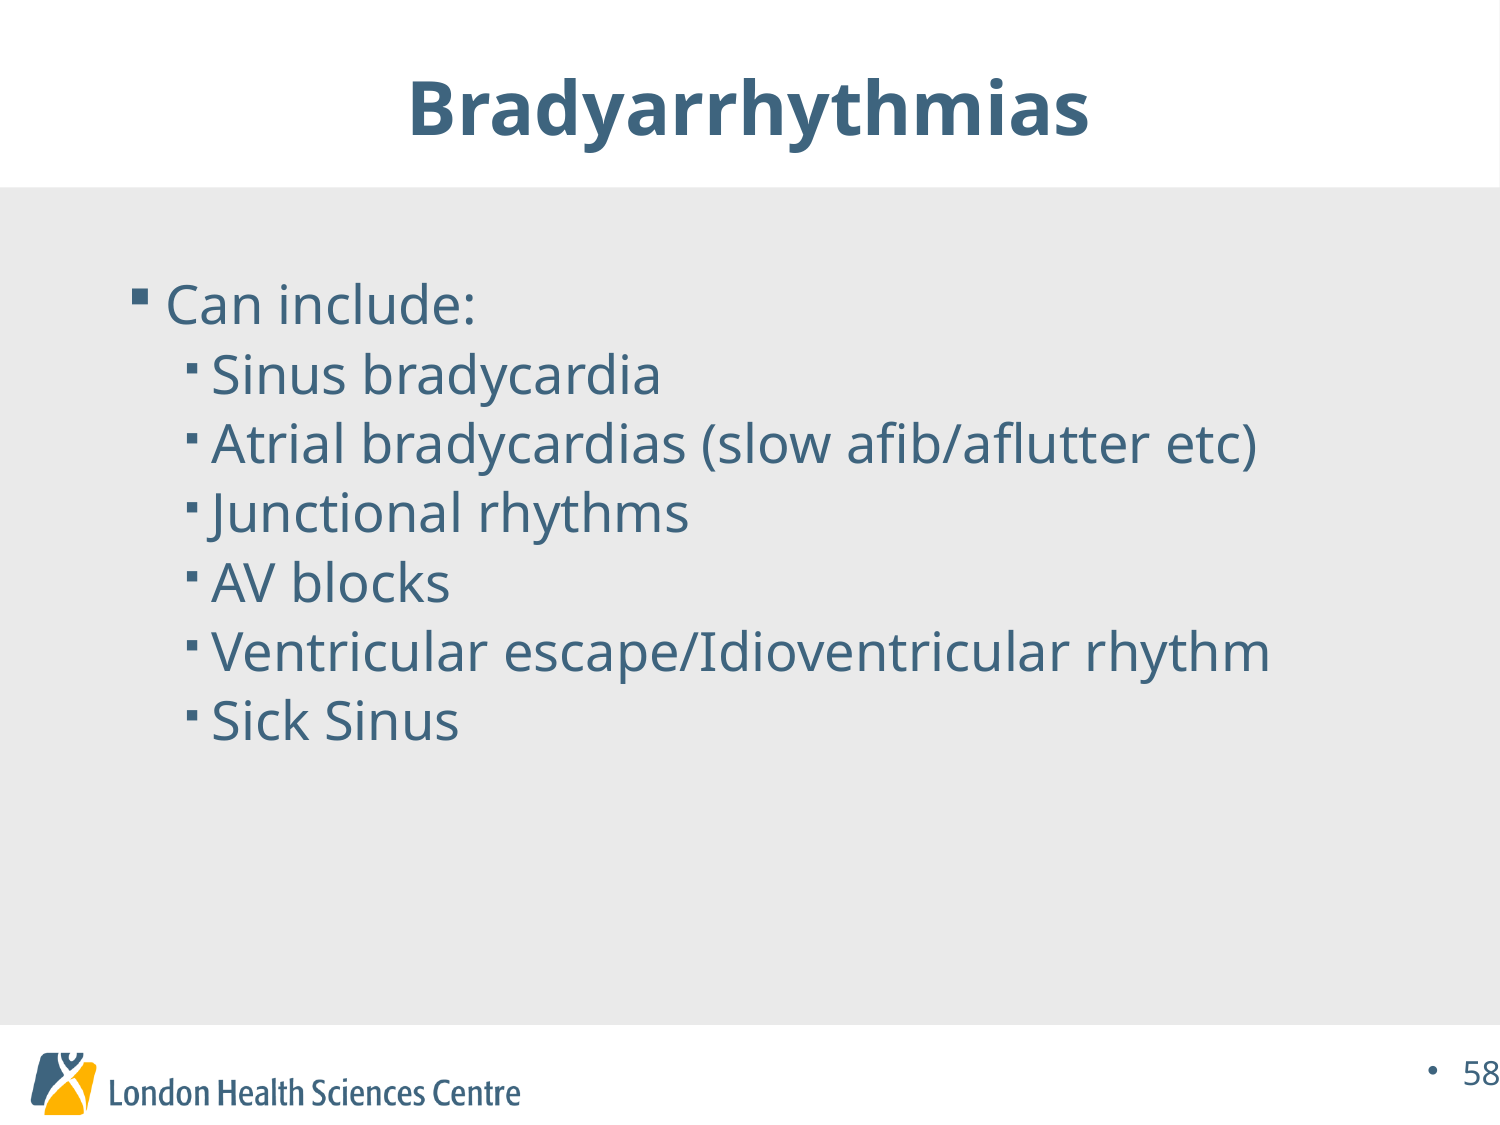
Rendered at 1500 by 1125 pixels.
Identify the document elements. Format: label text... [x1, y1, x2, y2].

picture [12, 1034, 538, 1122]
list Can include: Sinus bradycardia Atrial bradycardias (slow afib/aflutter etc) Junctional rhythms AV blocks Ventricular escape/Idioventricular rhythm Sick Sinus [112, 270, 1388, 1006]
title Bradyarrhythmias [0, 0, 1500, 188]
